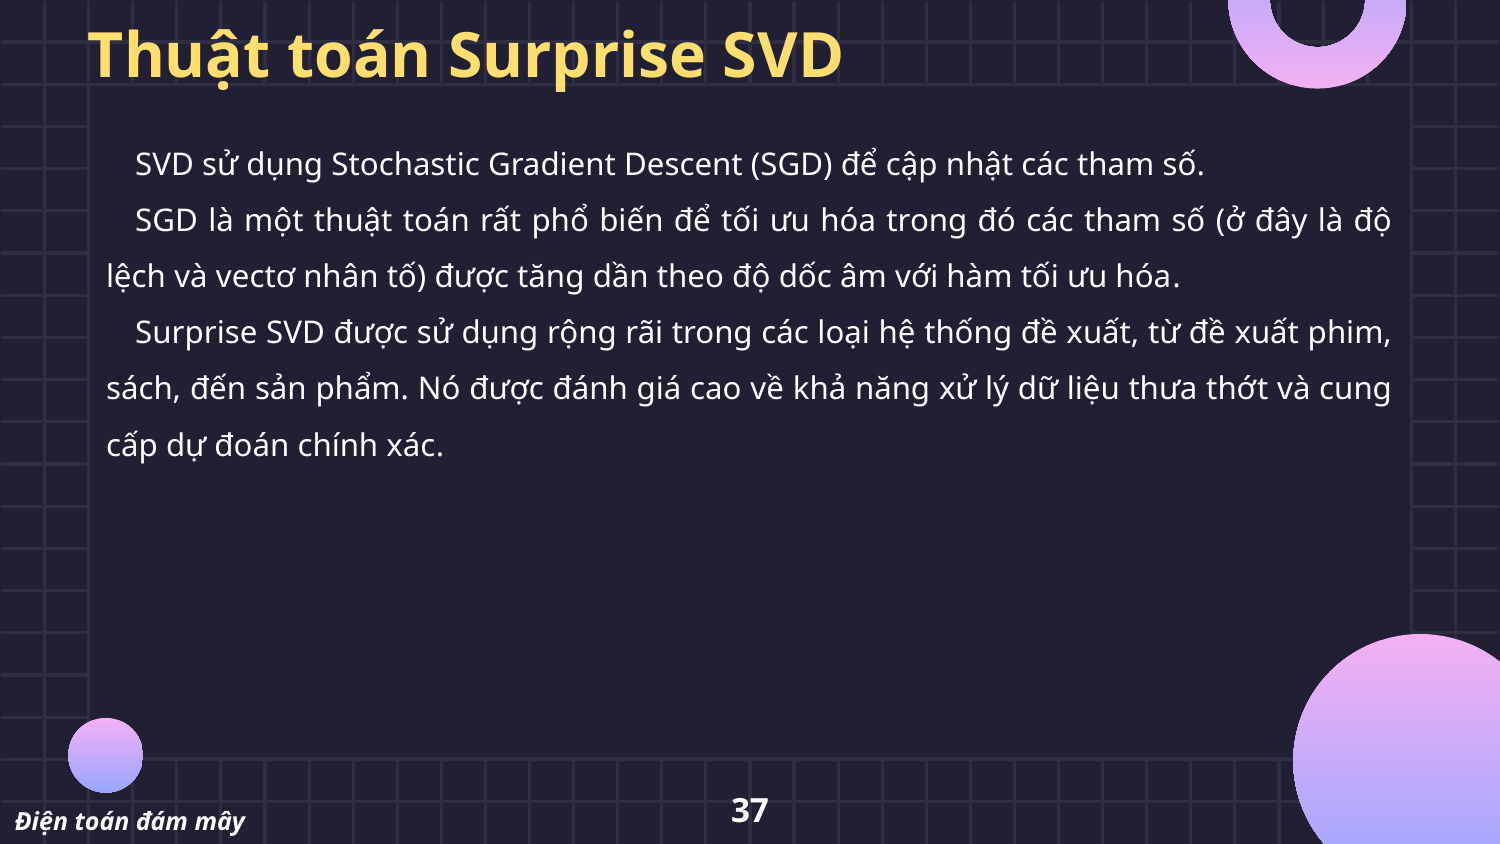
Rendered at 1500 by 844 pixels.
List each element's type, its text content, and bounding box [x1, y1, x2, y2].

title Thuật toán Surprise SVD [72, 14, 1338, 90]
subtitle SVD sử dụng Stochastic Gradient Descent (SGD) để cập nhật các tham số. SGD là một thuật toán rất phổ biến để tối ưu hóa trong đó các tham số (ở đây là độ lệch và vectơ nhân tố) được tăng dần theo độ dốc âm với hàm tối ưu hóa. Surprise SVD được sử dụng rộng rãi trong các loại hệ thống đề xuất, từ đề xuất phim, sách, đến sản phẩm. Nó được đánh giá cao về khả năng xử lý dữ liệu thưa thớt và cung cấp dự đoán chính xác. [91, 110, 1409, 734]
text_box Điện toán đám mây [0, 783, 492, 844]
text_box 37 [712, 782, 788, 843]
